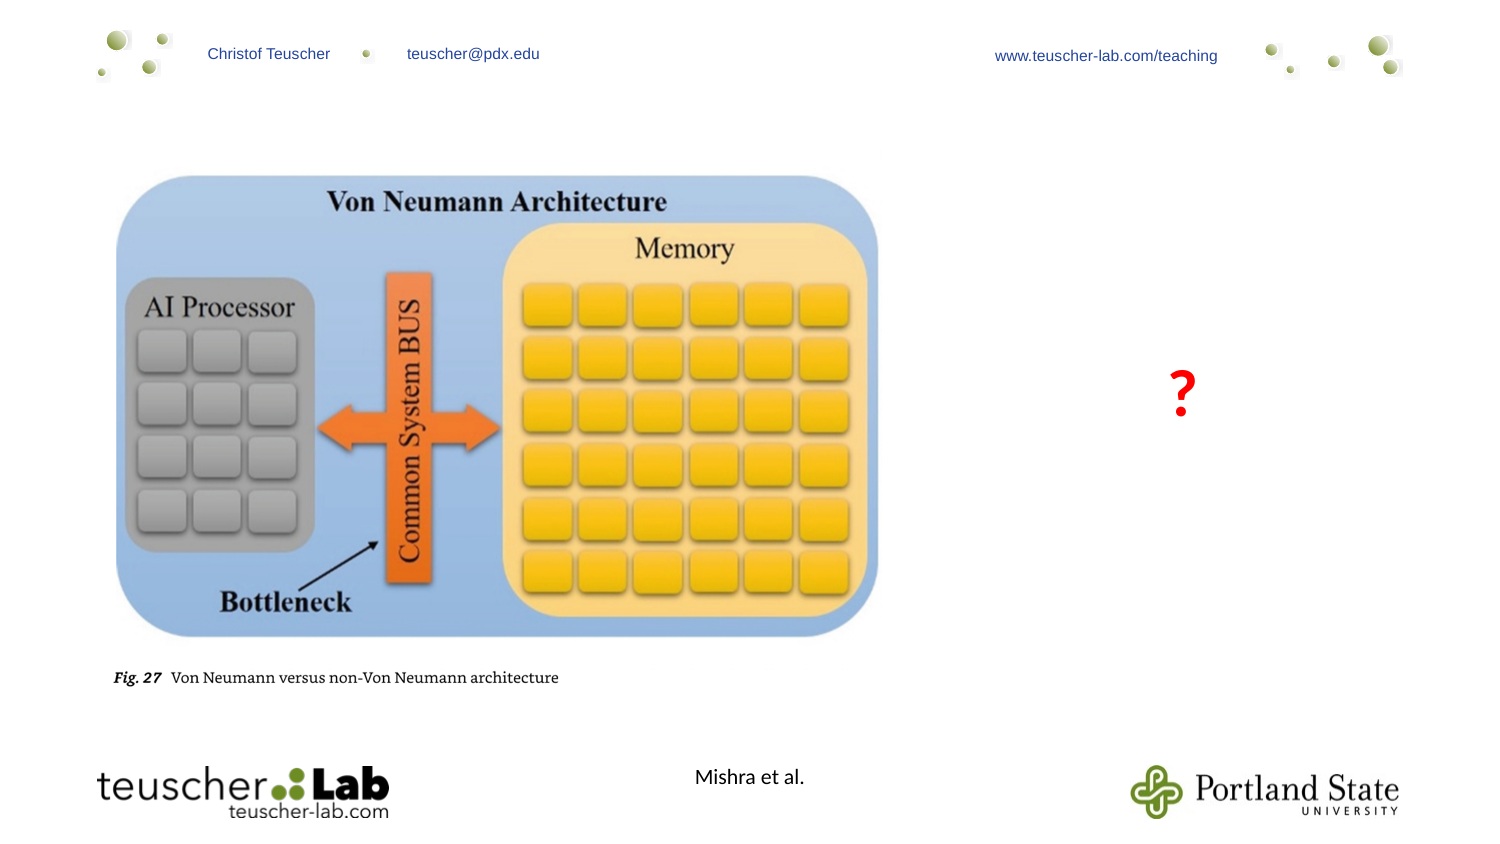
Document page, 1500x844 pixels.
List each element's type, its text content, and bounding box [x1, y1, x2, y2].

picture [102, 128, 882, 692]
picture [97, 766, 389, 818]
text_box Mishra et al. [679, 754, 820, 796]
picture [1130, 765, 1399, 819]
text_box ? [1152, 342, 1214, 437]
